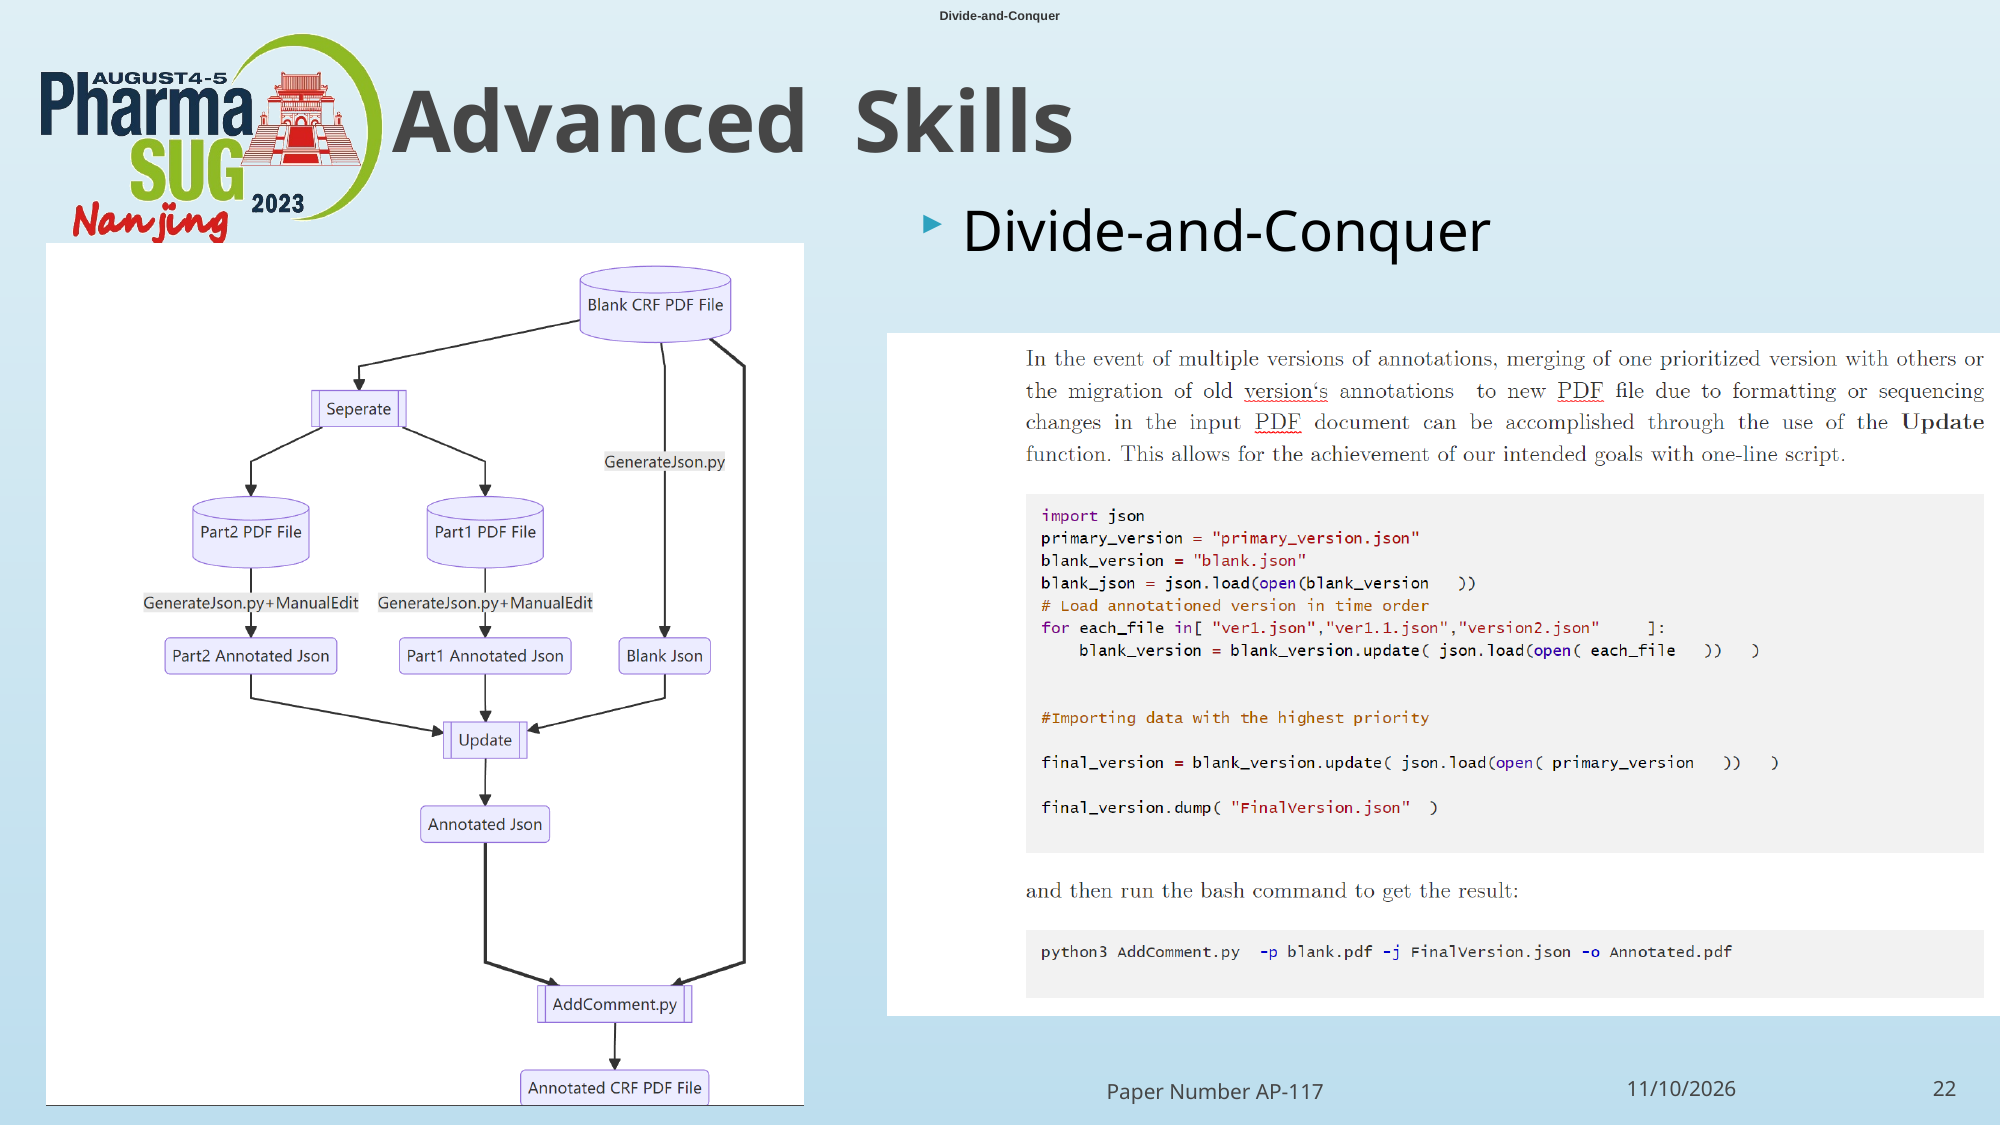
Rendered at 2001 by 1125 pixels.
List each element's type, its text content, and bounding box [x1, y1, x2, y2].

picture [887, 333, 2000, 1016]
text_box Divide-and-Conquer [924, 0, 1076, 75]
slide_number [1473, 1051, 1891, 1112]
picture [30, 18, 804, 1106]
text_box Divide-and-Conquer [887, 187, 2000, 333]
title Advanced Skills [377, 24, 1895, 213]
slide_number 22 [1891, 1051, 1972, 1112]
footer Paper Number AP-117 [957, 1051, 1473, 1112]
